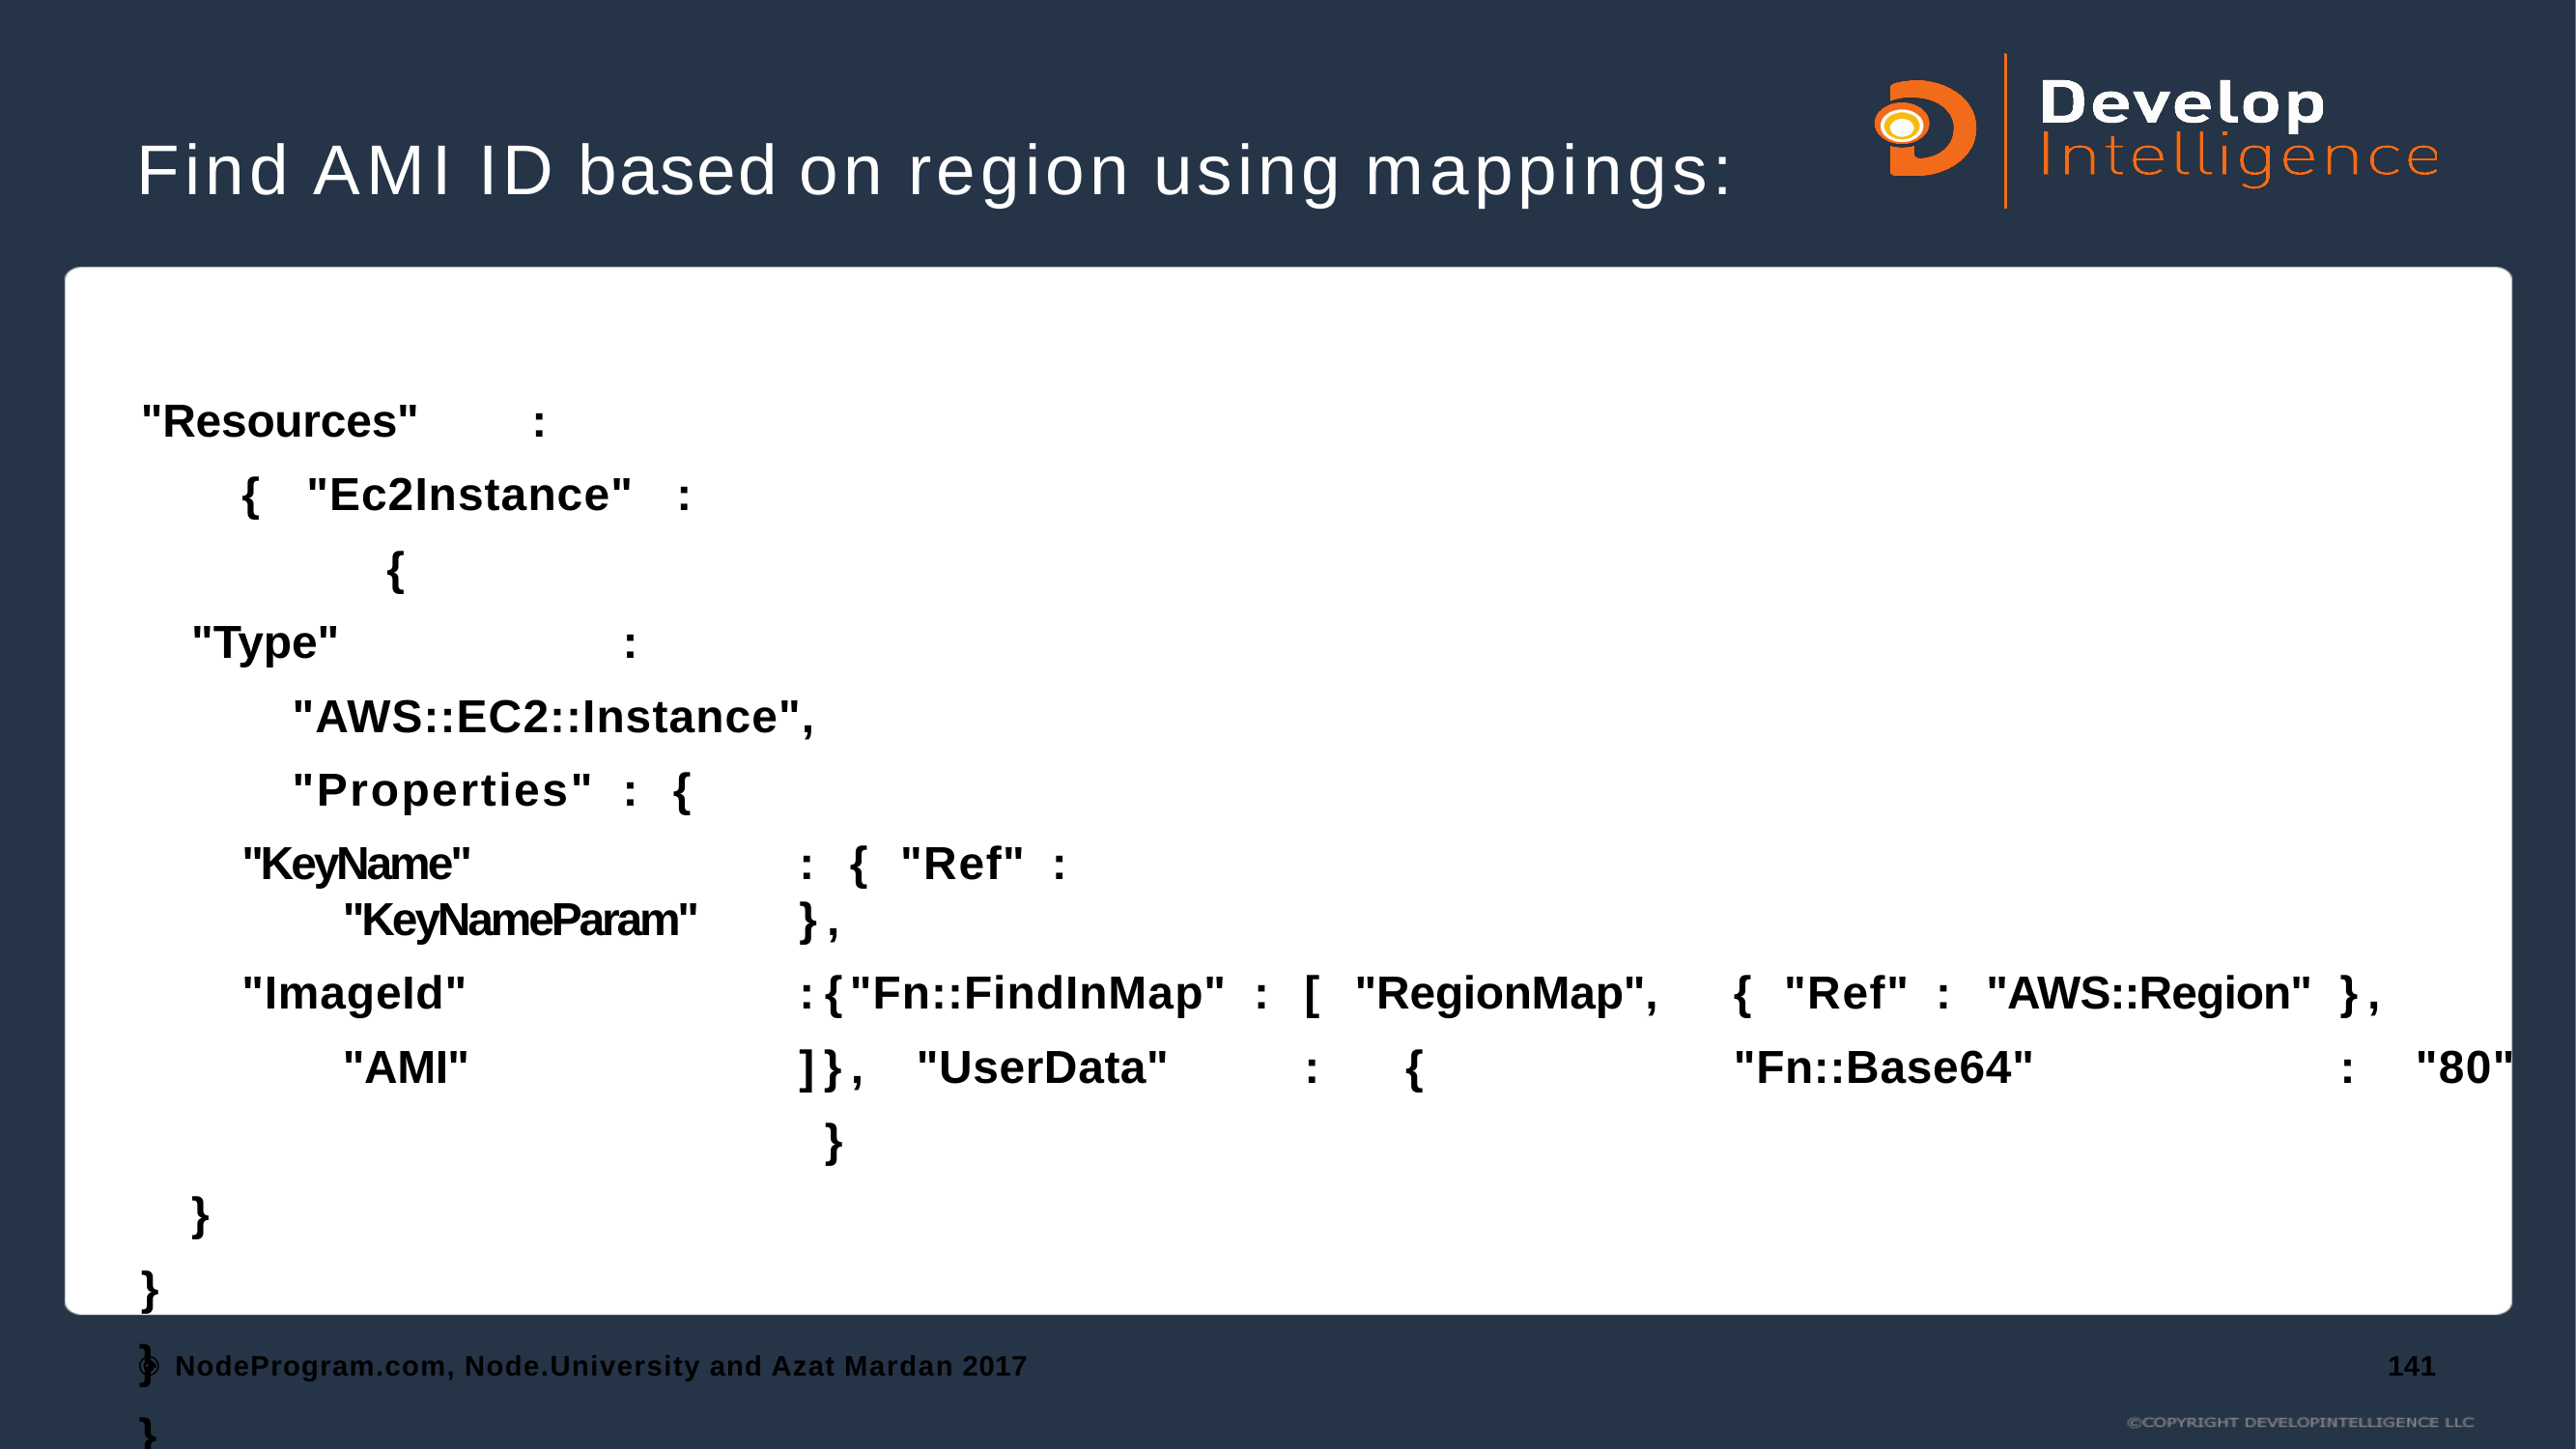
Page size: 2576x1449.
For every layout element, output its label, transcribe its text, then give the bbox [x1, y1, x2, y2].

text_box "Resources" : { "Ec2Instance" : { "Type" : "AWS::EC2::Instance", "Properties" : { "KeyName" : { "Ref" : "KeyNameParam" }, "ImageId" : { "Fn::FindInMap" : [ "RegionMap", { "Ref" : "AWS::Region" }, "AMI" ]}, "UserData" : { "Fn::Base64" : "80" } } } } } [138, 370, 2520, 1449]
picture [0, 0, 2576, 1449]
title Find AMI ID based on region using mappings: [134, 43, 1737, 288]
